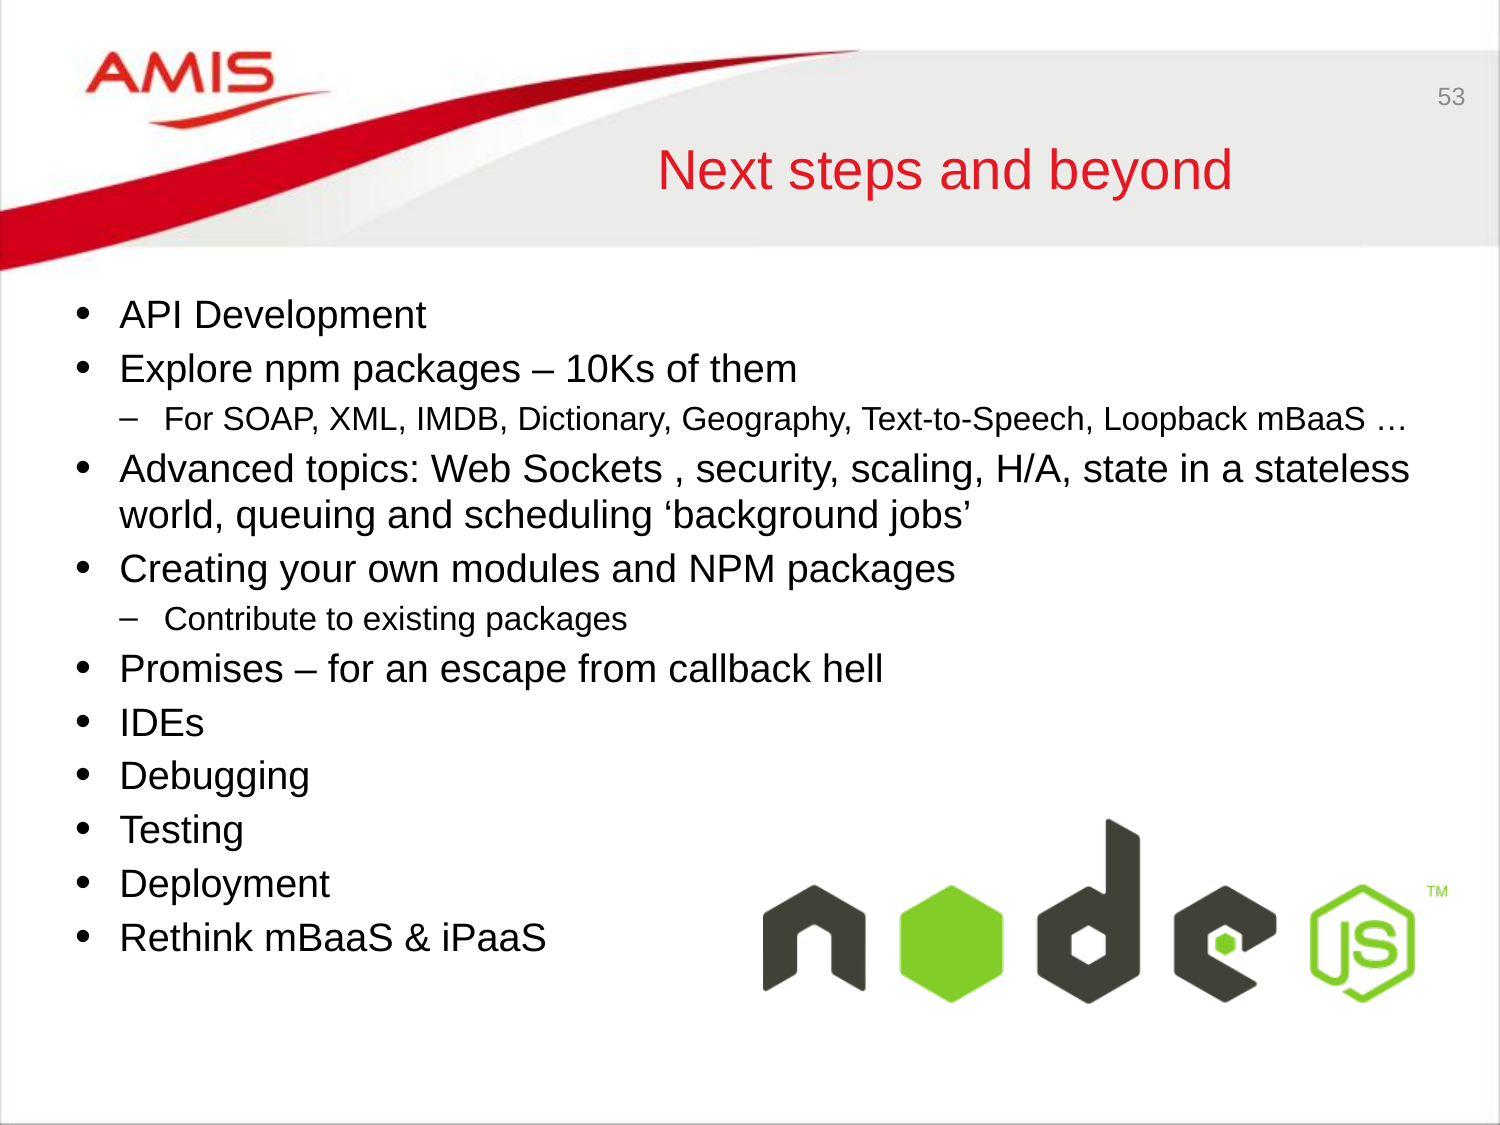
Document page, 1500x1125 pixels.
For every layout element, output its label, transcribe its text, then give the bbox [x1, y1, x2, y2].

title Next steps and beyond [657, 90, 1447, 253]
picture [0, 0, 1500, 1125]
list API Development Explore npm packages – 10Ks of them For SOAP, XML, IMDB, Dictionary, Geography, Text-to-Speech, Loopback mBaaS … Advanced topics: Web Sockets , security, scaling, H/A, state in a stateless world, queuing and scheduling ‘background jobs’ Creating your own modules and NPM packages Contribute to existing packages Promises – for an escape from callback hell IDEs Debugging Testing Deployment Rethink mBaaS & iPaaS [75, 290, 1422, 1083]
slide_number 53 [1328, 54, 1481, 138]
